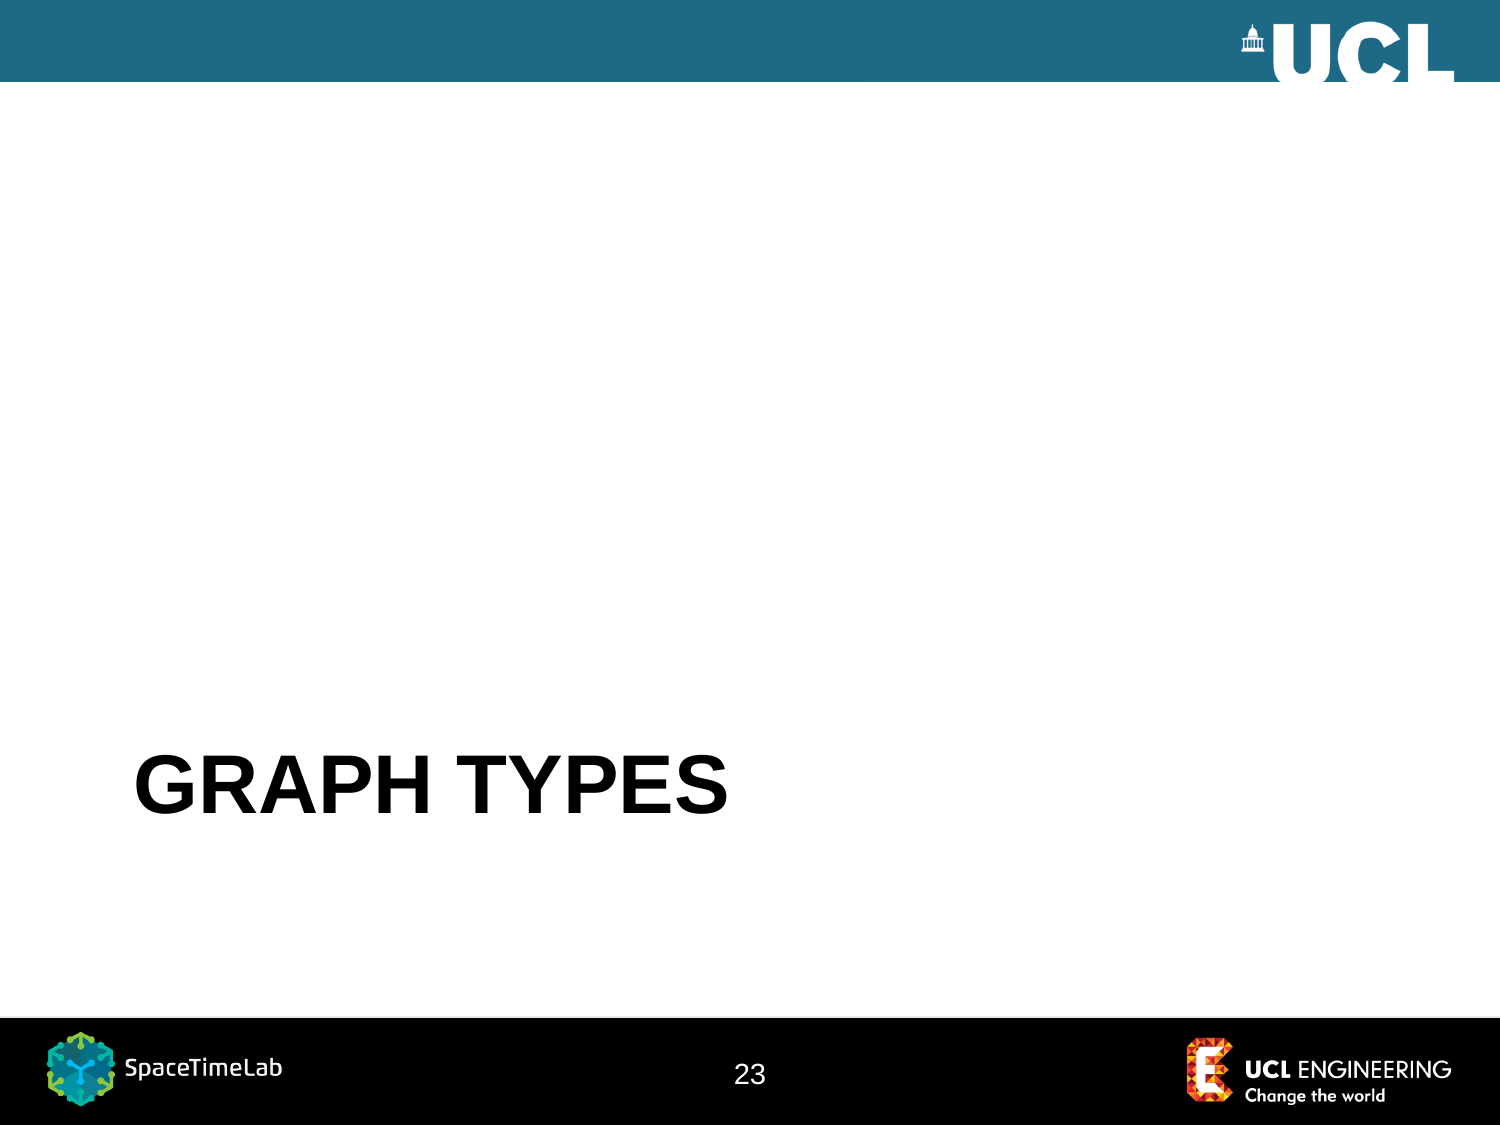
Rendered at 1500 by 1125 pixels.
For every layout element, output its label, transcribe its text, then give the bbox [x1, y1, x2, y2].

picture [0, 990, 1500, 1125]
footer 23 [496, 1042, 1004, 1103]
title Graph Types [118, 722, 1394, 947]
